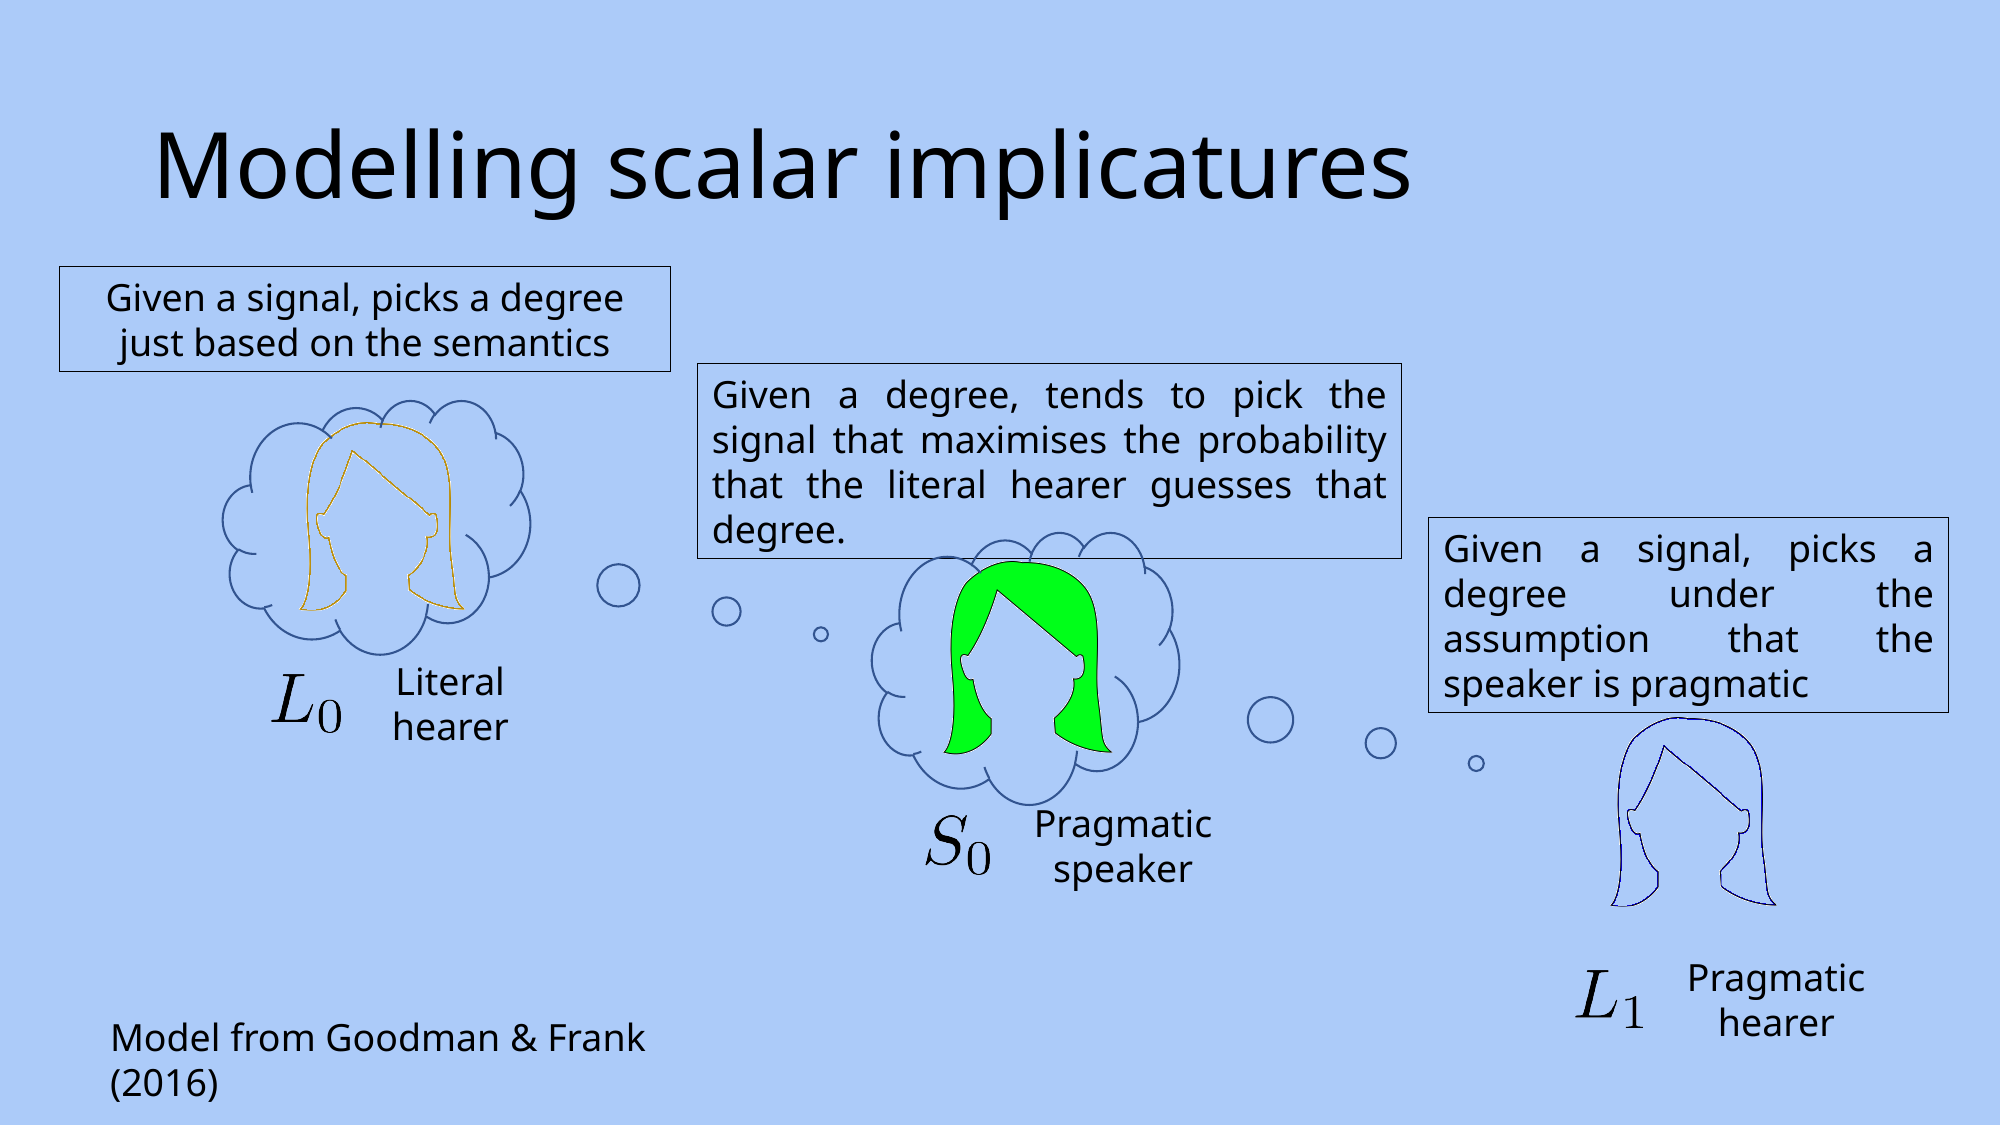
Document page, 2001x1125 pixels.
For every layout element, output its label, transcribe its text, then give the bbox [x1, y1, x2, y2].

picture [925, 815, 990, 875]
text_box [711, 596, 742, 627]
text_box Given a degree, tends to pick the signal that maximises the probability that the literal hearer guesses that degree. [697, 363, 1402, 559]
text_box [812, 626, 830, 643]
text_box Pragmatic speaker [984, 792, 1262, 897]
text_box [1246, 696, 1295, 744]
text_box [870, 531, 1181, 807]
text_box [1467, 754, 1485, 773]
text_box [1364, 727, 1397, 760]
picture [271, 674, 341, 733]
title Modelling scalar implicatures [137, 59, 1863, 278]
text_box Literal hearer [323, 650, 578, 756]
text_box Given a signal, picks a degree under the assumption that the speaker is pragmatic [1428, 517, 1949, 713]
text_box Given a signal, picks a degree just based on the semantics [59, 266, 671, 372]
picture [299, 422, 465, 612]
text_box Model from Goodman & Frank (2016) [95, 1006, 749, 1111]
picture [943, 561, 1113, 755]
text_box [221, 399, 532, 656]
text_box [596, 563, 641, 608]
picture [1575, 970, 1643, 1028]
text_box Pragmatic hearer [1649, 946, 1904, 1052]
picture [1610, 717, 1777, 907]
